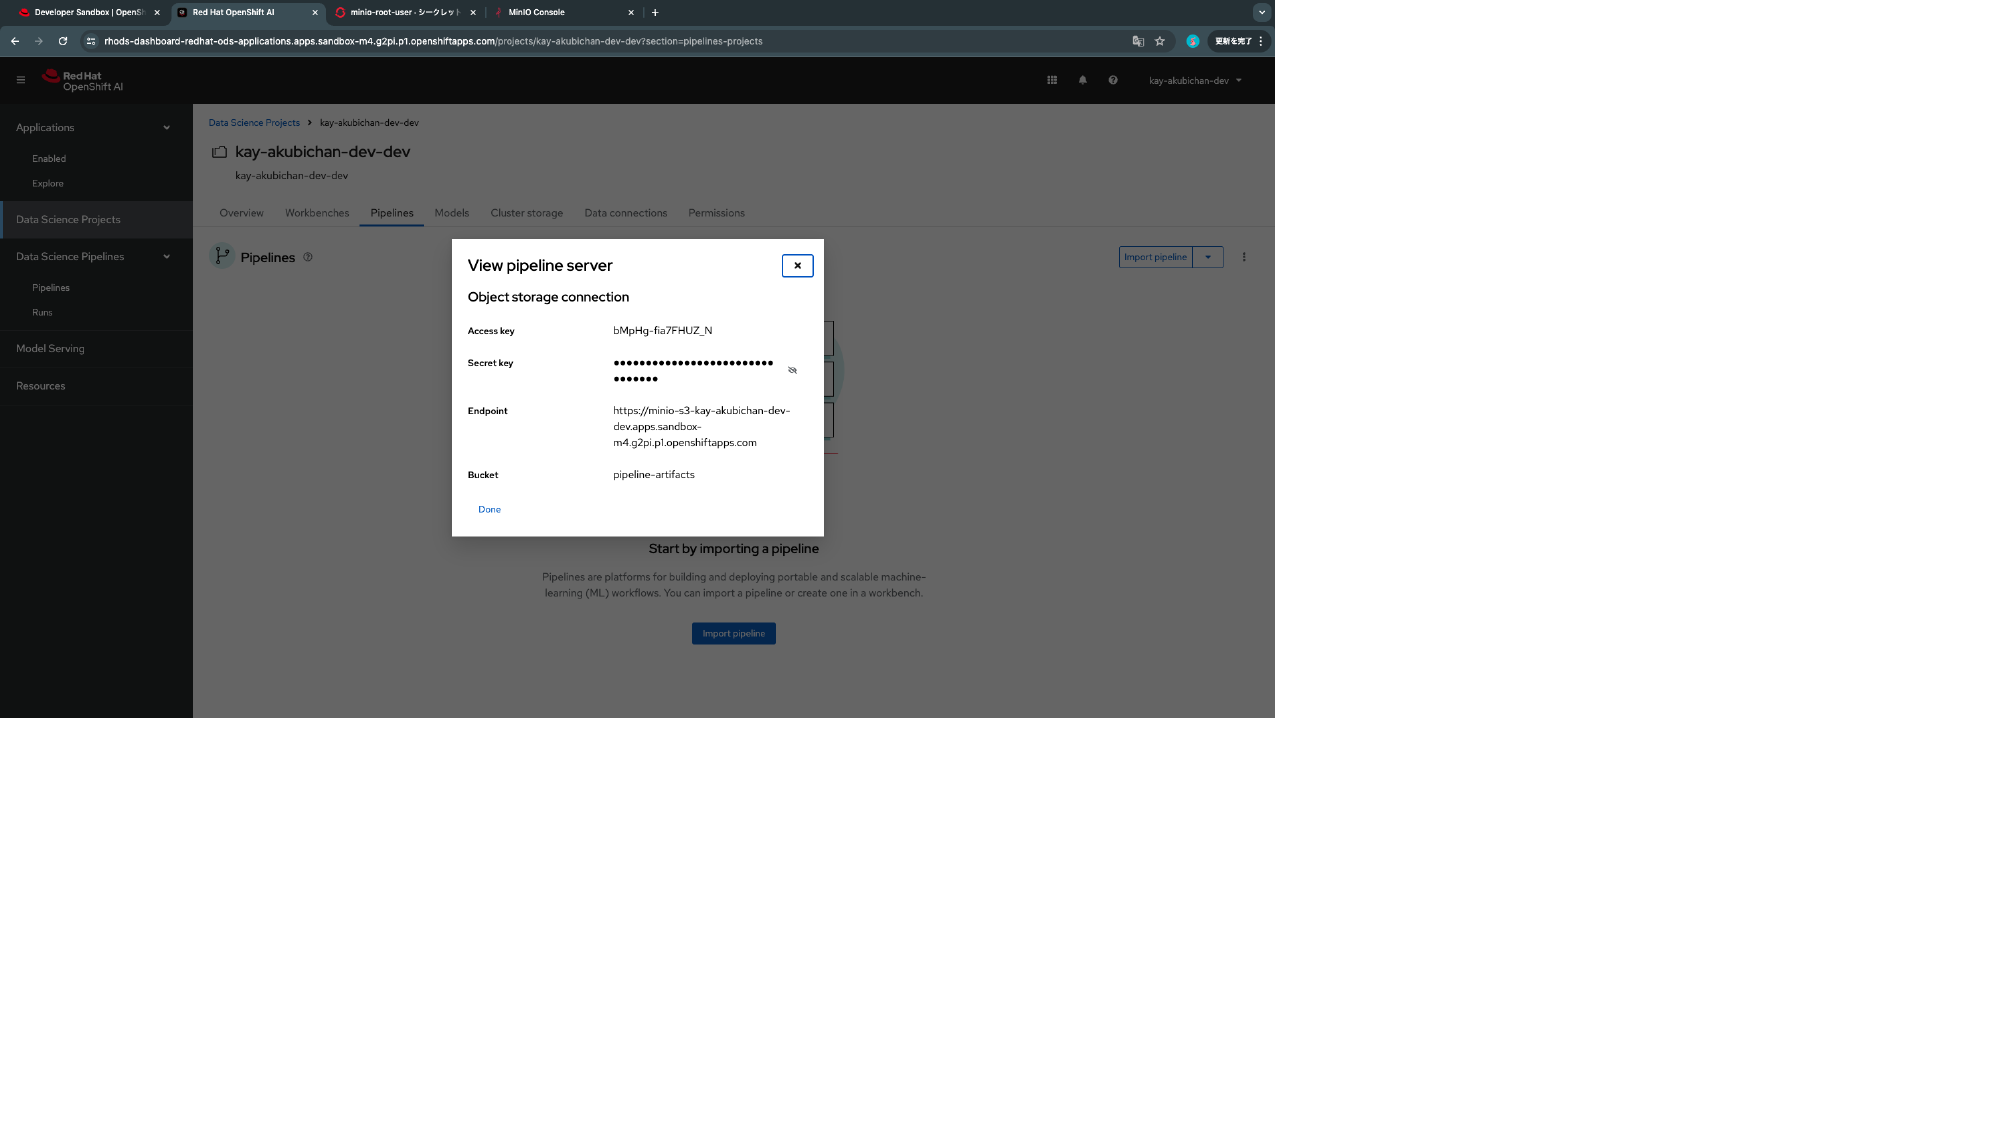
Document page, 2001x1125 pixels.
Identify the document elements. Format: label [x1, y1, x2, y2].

picture [0, 0, 1276, 718]
